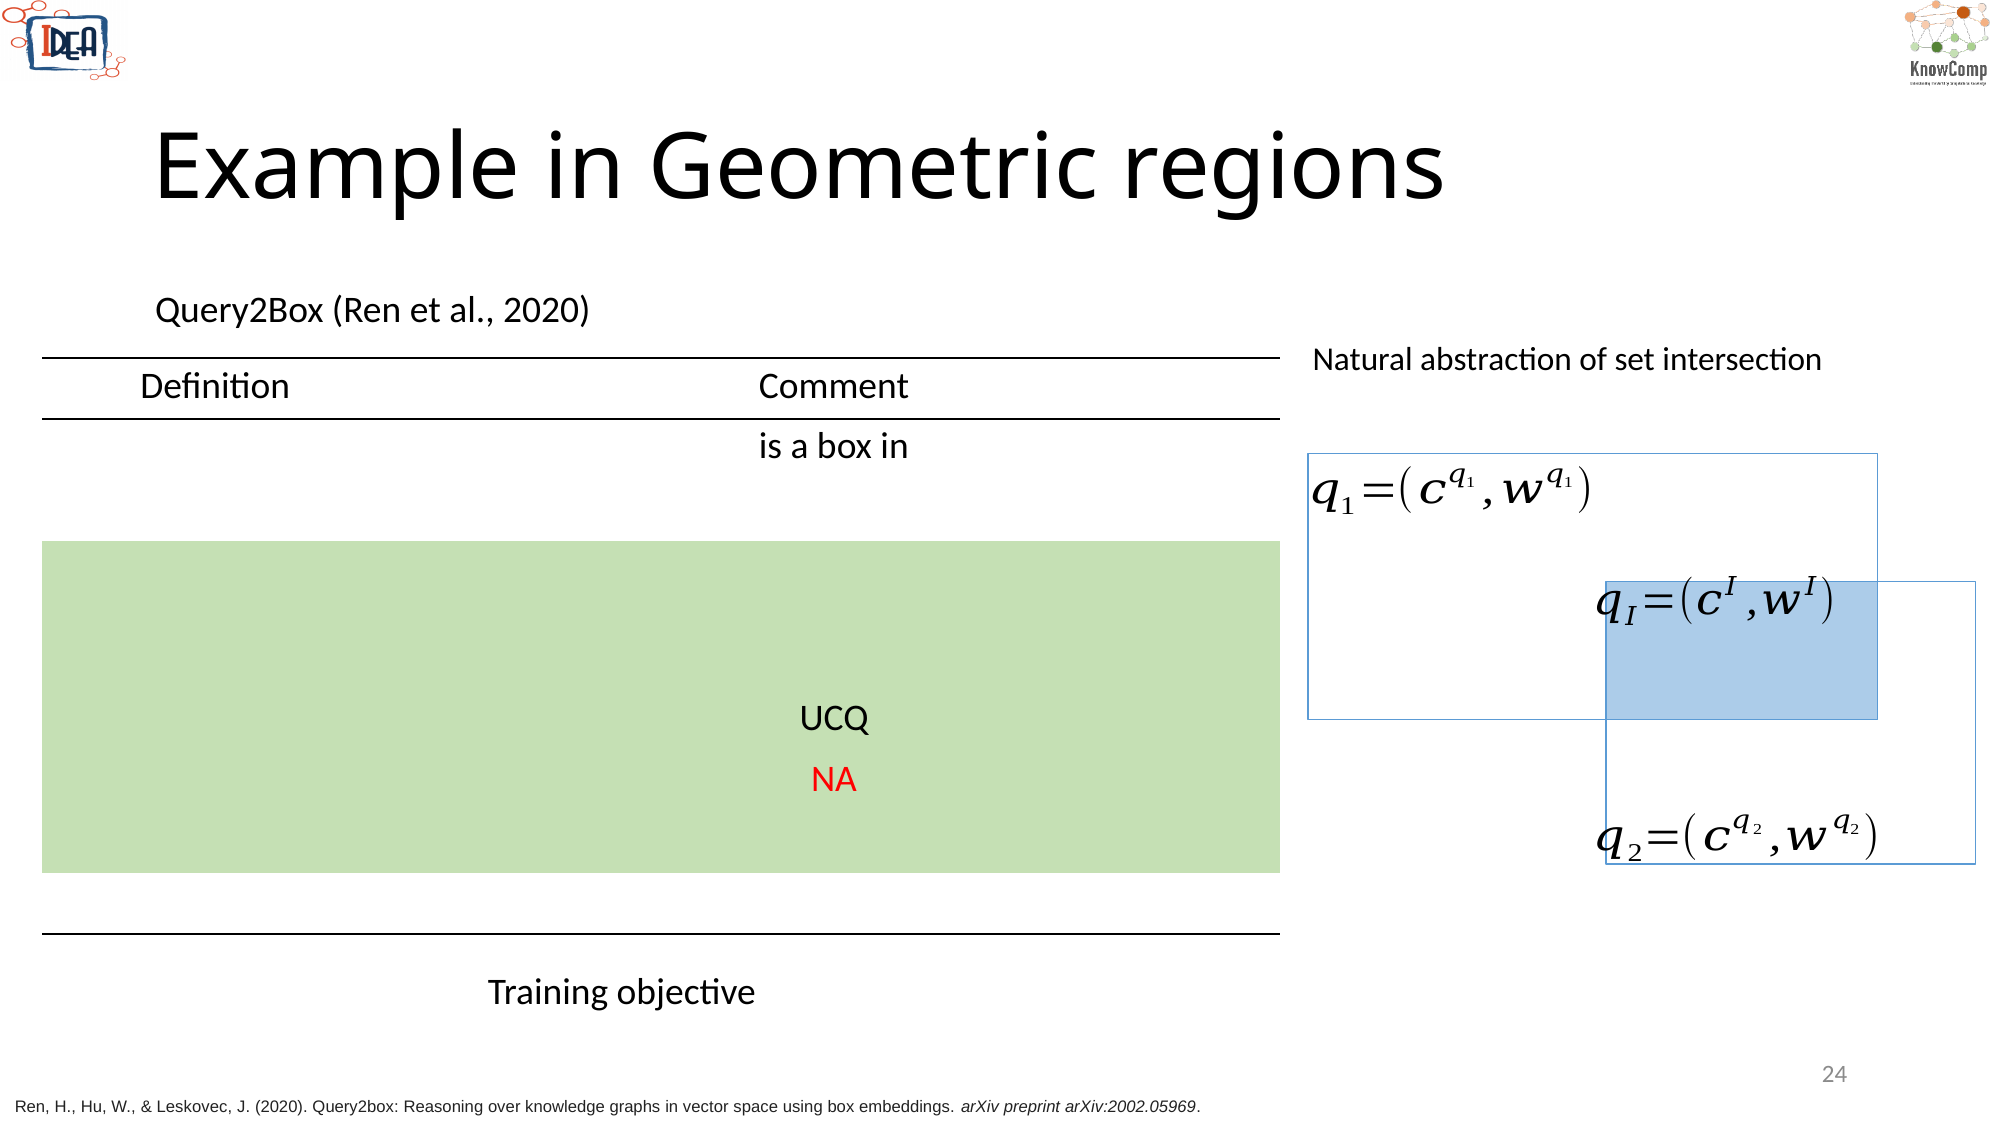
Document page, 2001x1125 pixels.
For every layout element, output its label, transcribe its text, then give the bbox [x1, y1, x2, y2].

picture [0, 0, 128, 81]
text_box Query2Box (Ren et al., 2020) [140, 277, 606, 337]
picture [1897, 0, 2000, 93]
text_box [1308, 453, 1878, 720]
text_box [1606, 581, 1976, 865]
slide_number 24 [1412, 1042, 1863, 1103]
text_box Ren, H., Hu, W., & Leskovec, J. (2020). Query2box: Reasoning over knowledge graphs in vector space using box embeddings. arXiv preprint arXiv:2002.05969. [0, 1088, 1387, 1123]
text_box [1606, 581, 1878, 720]
text_box Natural abstraction of set intersection [1290, 329, 1896, 385]
title Example in Geometric regions [137, 59, 1863, 278]
